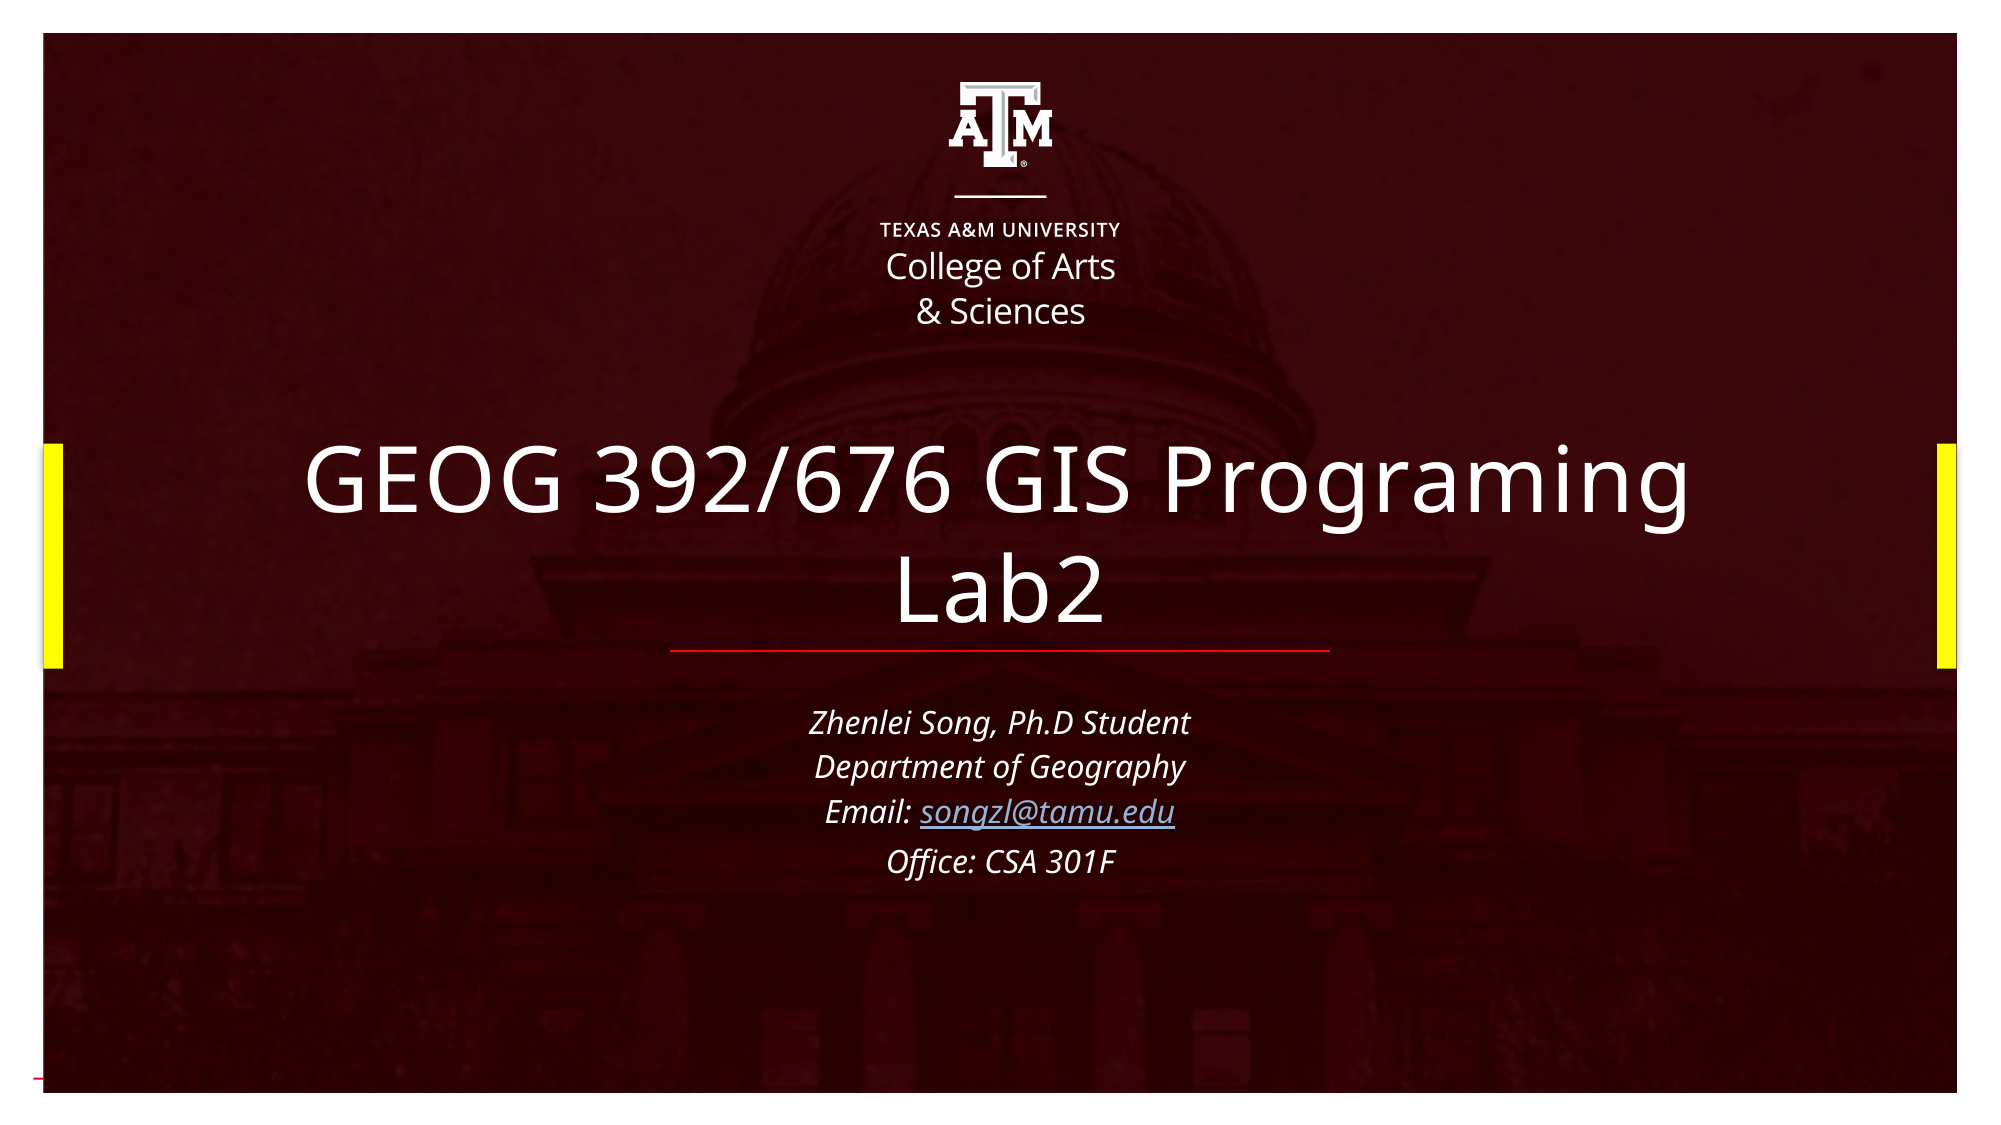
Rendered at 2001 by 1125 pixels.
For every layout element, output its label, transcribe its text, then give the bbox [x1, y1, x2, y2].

subtitle Zhenlei Song, Ph.D Student Department of Geography Email: songzl@tamu.edu Office: CSA 301F [300, 694, 1700, 890]
picture [43, 33, 1957, 1093]
title GEOG 392/676 GIS Programing Lab2 [150, 409, 1850, 651]
